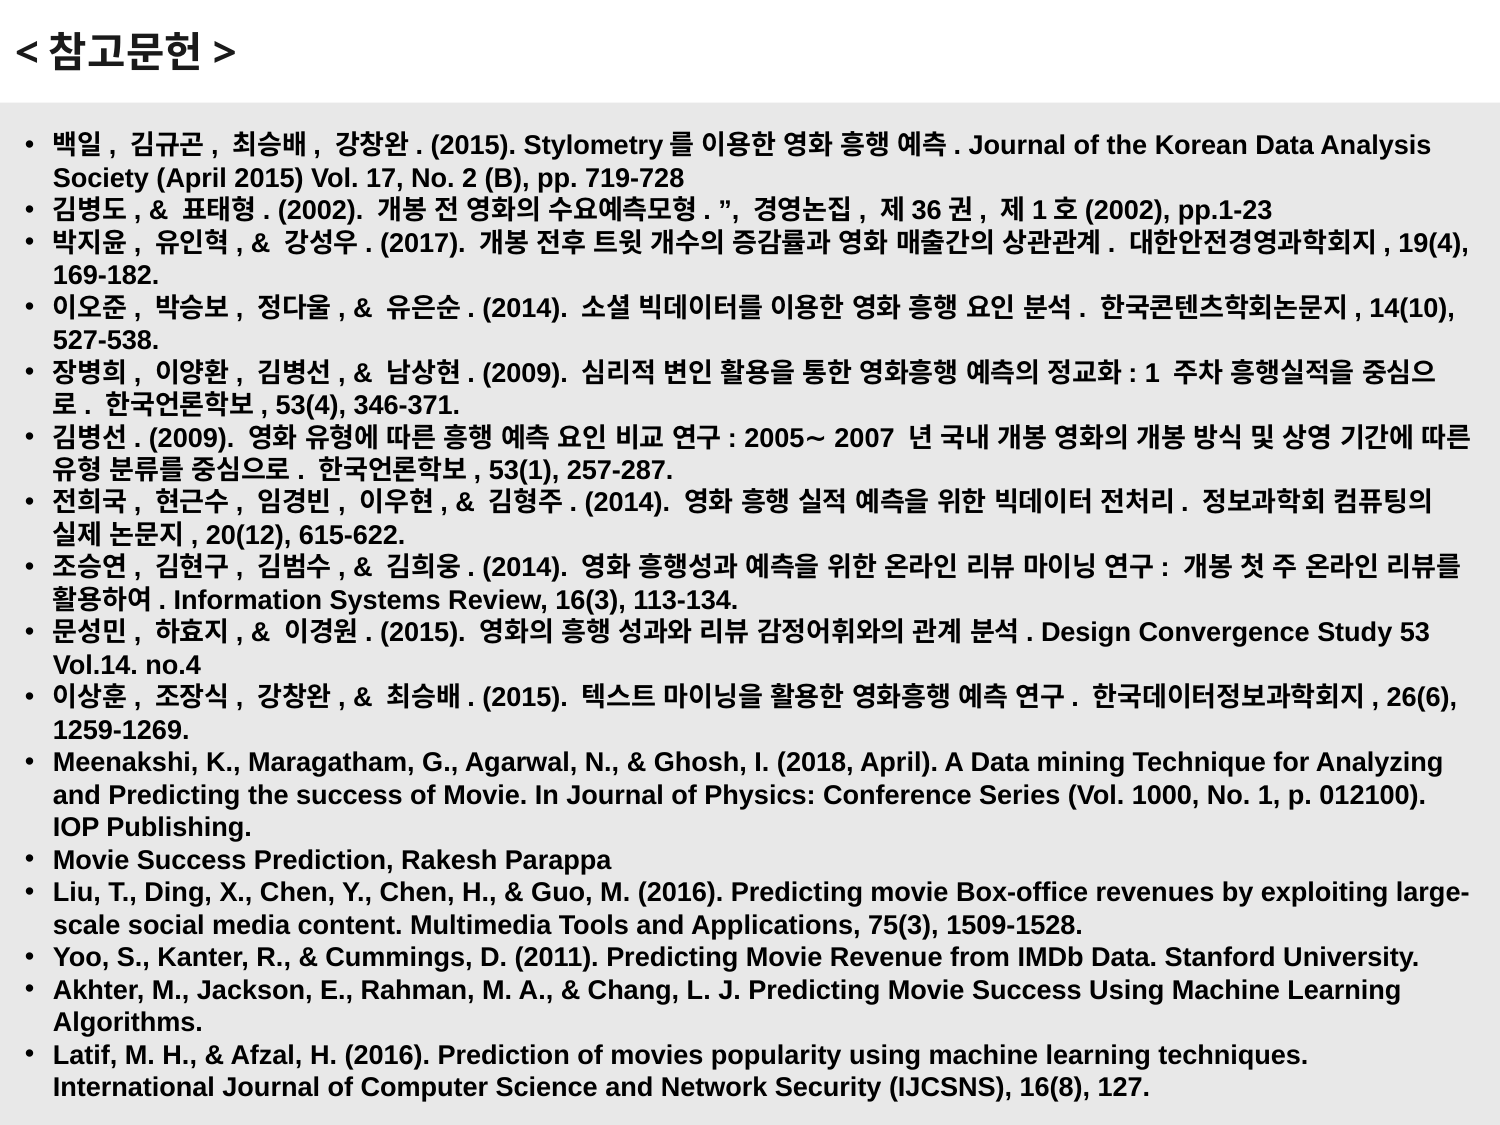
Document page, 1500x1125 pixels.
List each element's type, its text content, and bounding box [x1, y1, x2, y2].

text_box 백일, 김규곤, 최승배, 강창완. (2015). Stylometry를 이용한 영화 흥행 예측. Journal of the Korean Data Analysis Society (April 2015) Vol. 17, No. 2 (B), pp. 719-728 김병도, & 표태형. (2002). 개봉 전 영화의 수요예측모형. ”, 경영논집, 제36권, 제1호(2002), pp.1-23 박지윤, 유인혁, & 강성우. (2017). 개봉 전후 트윗 개수의 증감률과 영화 매출간의 상관관계. 대한안전경영과학회지, 19(4), 169-182. 이오준, 박승보, 정다울, & 유은순. (2014). 소셜 빅데이터를 이용한 영화 흥행 요인 분석. 한국콘텐츠학회논문지, 14(10), 527-538. 장병희, 이양환, 김병선, & 남상현. (2009). 심리적 변인 활용을 통한 영화흥행 예측의 정교화: 1 주차 흥행실적을 중심으로. 한국언론학보, 53(4), 346-371. 김병선. (2009). 영화 유형에 따른 흥행 예측 요인 비교 연구: 2005∼ 2007 년 국내 개봉 영화의 개봉 방식 및 상영 기간에 따른 유형 분류를 중심으로. 한국언론학보, 53(1), 257-287. 전희국, 현근수, 임경빈, 이우현, & 김형주. (2014). 영화 흥행 실적 예측을 위한 빅데이터 전처리. 정보과학회 컴퓨팅의 실제 논문지, 20(12), 615-622. 조승연, 김현구, 김범수, & 김희웅. (2014). 영화 흥행성과 예측을 위한 온라인 리뷰 마이닝 연구: 개봉 첫 주 온라인 리뷰를 활용하여. Information Systems Review, 16(3), 113-134. 문성민, 하효지, & 이경원. (2015). 영화의 흥행 성과와 리뷰 감정어휘와의 관계 분석. Design Convergence Study 53 Vol.14. no.4 이상훈, 조장식, 강창완, & 최승배. (2015). 텍스트 마이닝을 활용한 영화흥행 예측 연구. 한국데이터정보과학회지, 26(6), 1259-1269. Meenakshi, K., Maragatham, G., Agarwal, N., & Ghosh, I. (2018, April). A Data mining Technique for Analyzing and Predicting the success of Movie. In Journal of Physics: Conference Series (Vol. 1000, No. 1, p. 012100). IOP Publishing. Movie Success Prediction, Rakesh Parappa Liu, T., Ding, X., Chen, Y., Chen, H., & Guo, M. (2016). Predicting movie Box-office revenues by exploiting large-scale social media content. Multimedia Tools and Applications, 75(3), 1509-1528. Yoo, S., Kanter, R., & Cummings, D. (2011). Predicting Movie Revenue from IMDb Data. Stanford University. Akhter, M., Jackson, E., Rahman, M. A., & Chang, L. J. Predicting Movie Success Using Machine Learning Algorithms. Latif, M. H., & Afzal, H. (2016). Prediction of movies popularity using machine learning techniques. International Journal of Computer Science and Network Security (IJCSNS), 16(8), 127. [10, 120, 1490, 1110]
text_box [0, 100, 1500, 1125]
text_box <참고문헌> [0, 0, 1262, 103]
